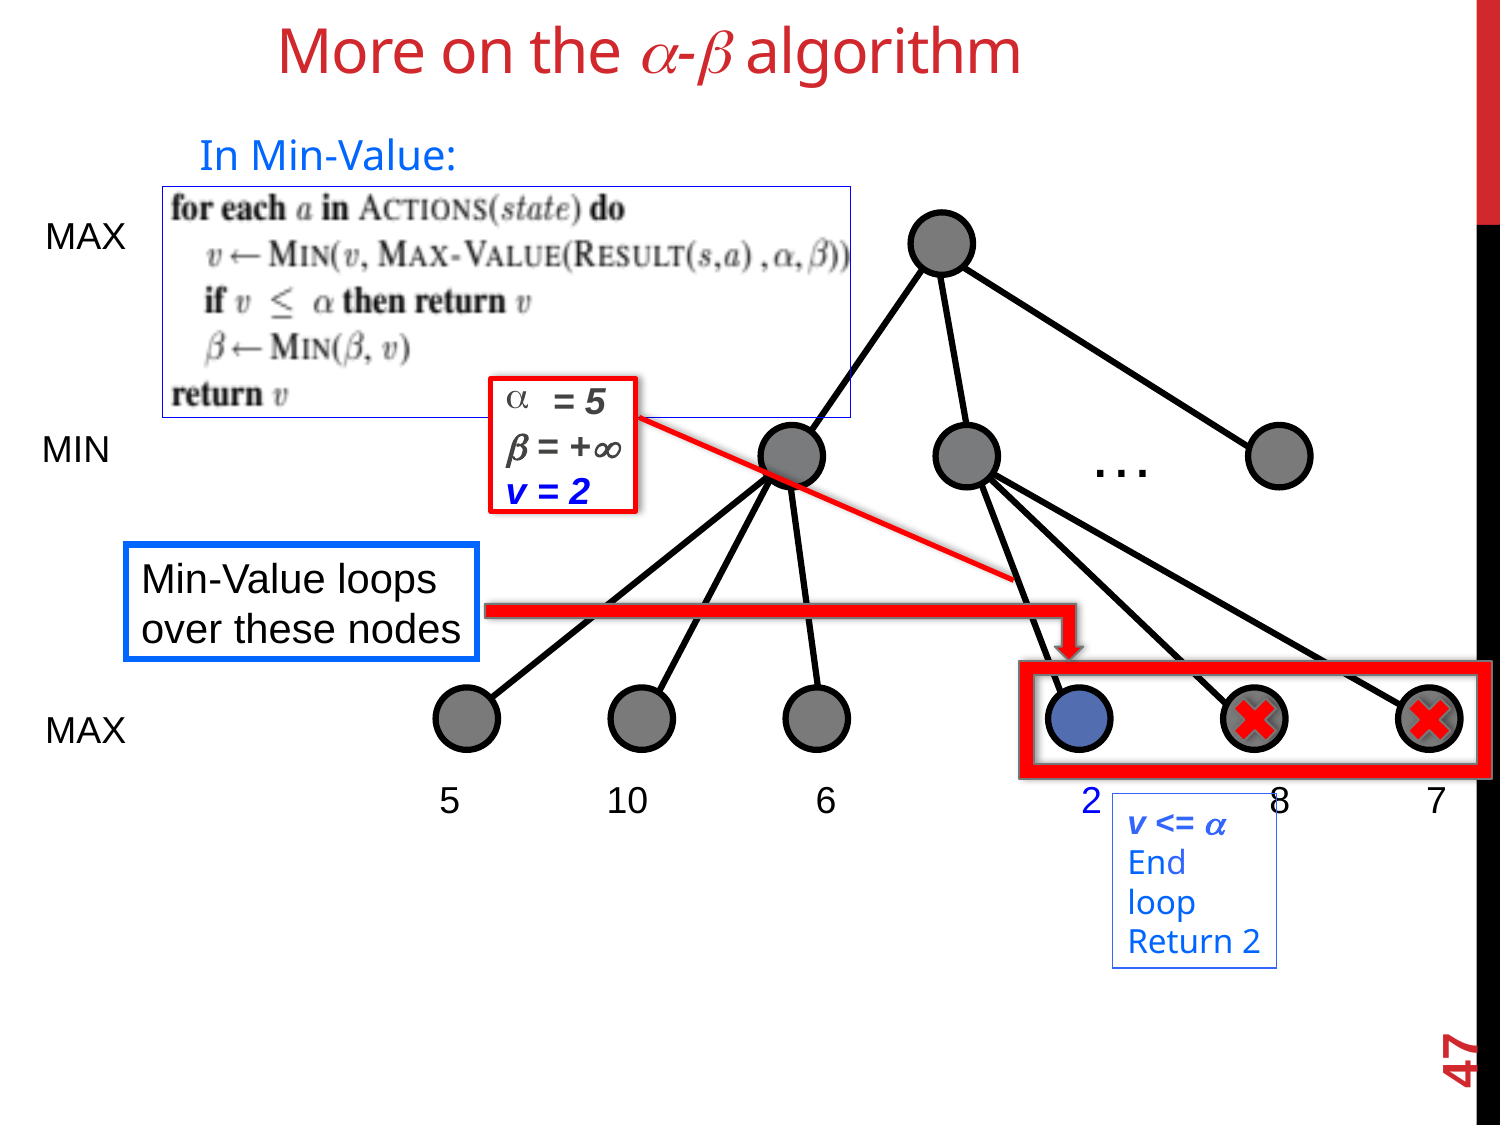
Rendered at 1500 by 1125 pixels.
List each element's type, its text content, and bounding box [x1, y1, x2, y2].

text_box [1248, 424, 1311, 488]
text_box MIN [26, 417, 126, 478]
text_box = 5  = + v = 2 [490, 424, 637, 512]
text_box [1407, 697, 1452, 742]
picture [162, 186, 852, 419]
text_box [1454, 709, 1461, 729]
text_box … [1073, 402, 1170, 498]
text_box [435, 687, 499, 750]
text_box [1223, 687, 1281, 750]
text_box [935, 424, 999, 488]
text_box [760, 424, 824, 483]
text_box [610, 687, 674, 750]
text_box [910, 212, 974, 275]
text_box 5 10 6 2 8 7 [424, 769, 1463, 829]
text_box MAX [30, 205, 142, 265]
text_box [785, 687, 849, 750]
text_box Min-Value loops over these nodes [126, 544, 477, 660]
text_box MAX [30, 698, 142, 759]
text_box In Min-Value: [184, 121, 472, 180]
title More on the - algorithm [261, 3, 1496, 94]
text_box [1398, 687, 1456, 750]
text_box [1048, 687, 1111, 750]
text_box [768, 477, 792, 488]
text_box [1279, 709, 1286, 729]
text_box [1018, 660, 1493, 780]
slide_number 47 [1427, 887, 1488, 1104]
text_box [483, 602, 1085, 662]
text_box = 5  = + v = 2 [651, 424, 1015, 582]
text_box [1232, 697, 1277, 742]
text_box v <=  End loop Return 2 [1112, 793, 1277, 968]
